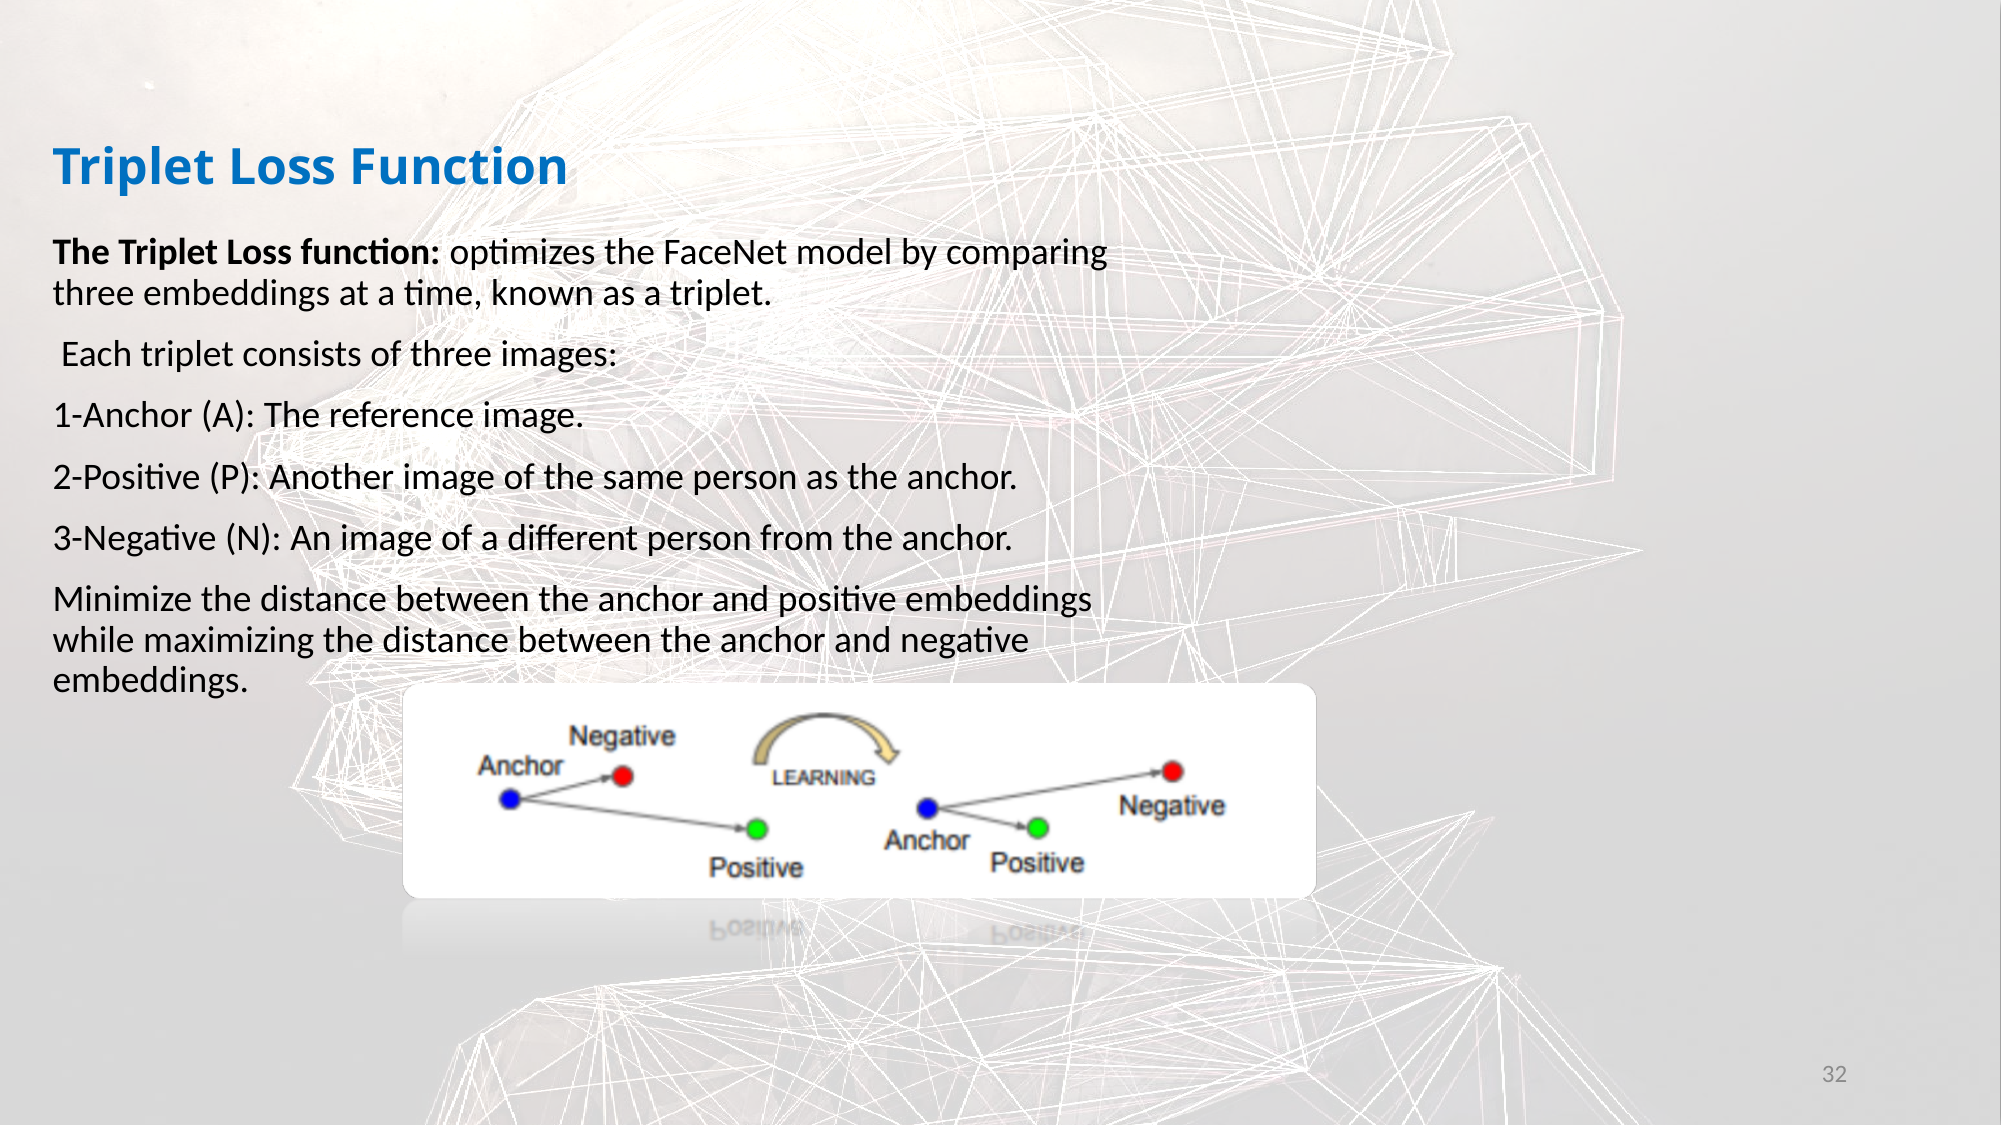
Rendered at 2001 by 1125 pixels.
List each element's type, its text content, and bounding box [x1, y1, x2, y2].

list The Triplet Loss function: optimizes the FaceNet model by comparing three embeddings at a time, known as a triplet. Each triplet consists of three images: 1-Anchor (A): The reference image. 2-Positive (P): Another image of the same person as the anchor. 3-Negative (N): An image of a different person from the anchor. Minimize the distance between the anchor and positive embeddings while maximizing the distance between the anchor and negative embeddings. [37, 224, 1175, 975]
title Triplet Loss Function [37, 62, 813, 224]
picture [399, 683, 1320, 1117]
slide_number 32 [1412, 1042, 1863, 1103]
